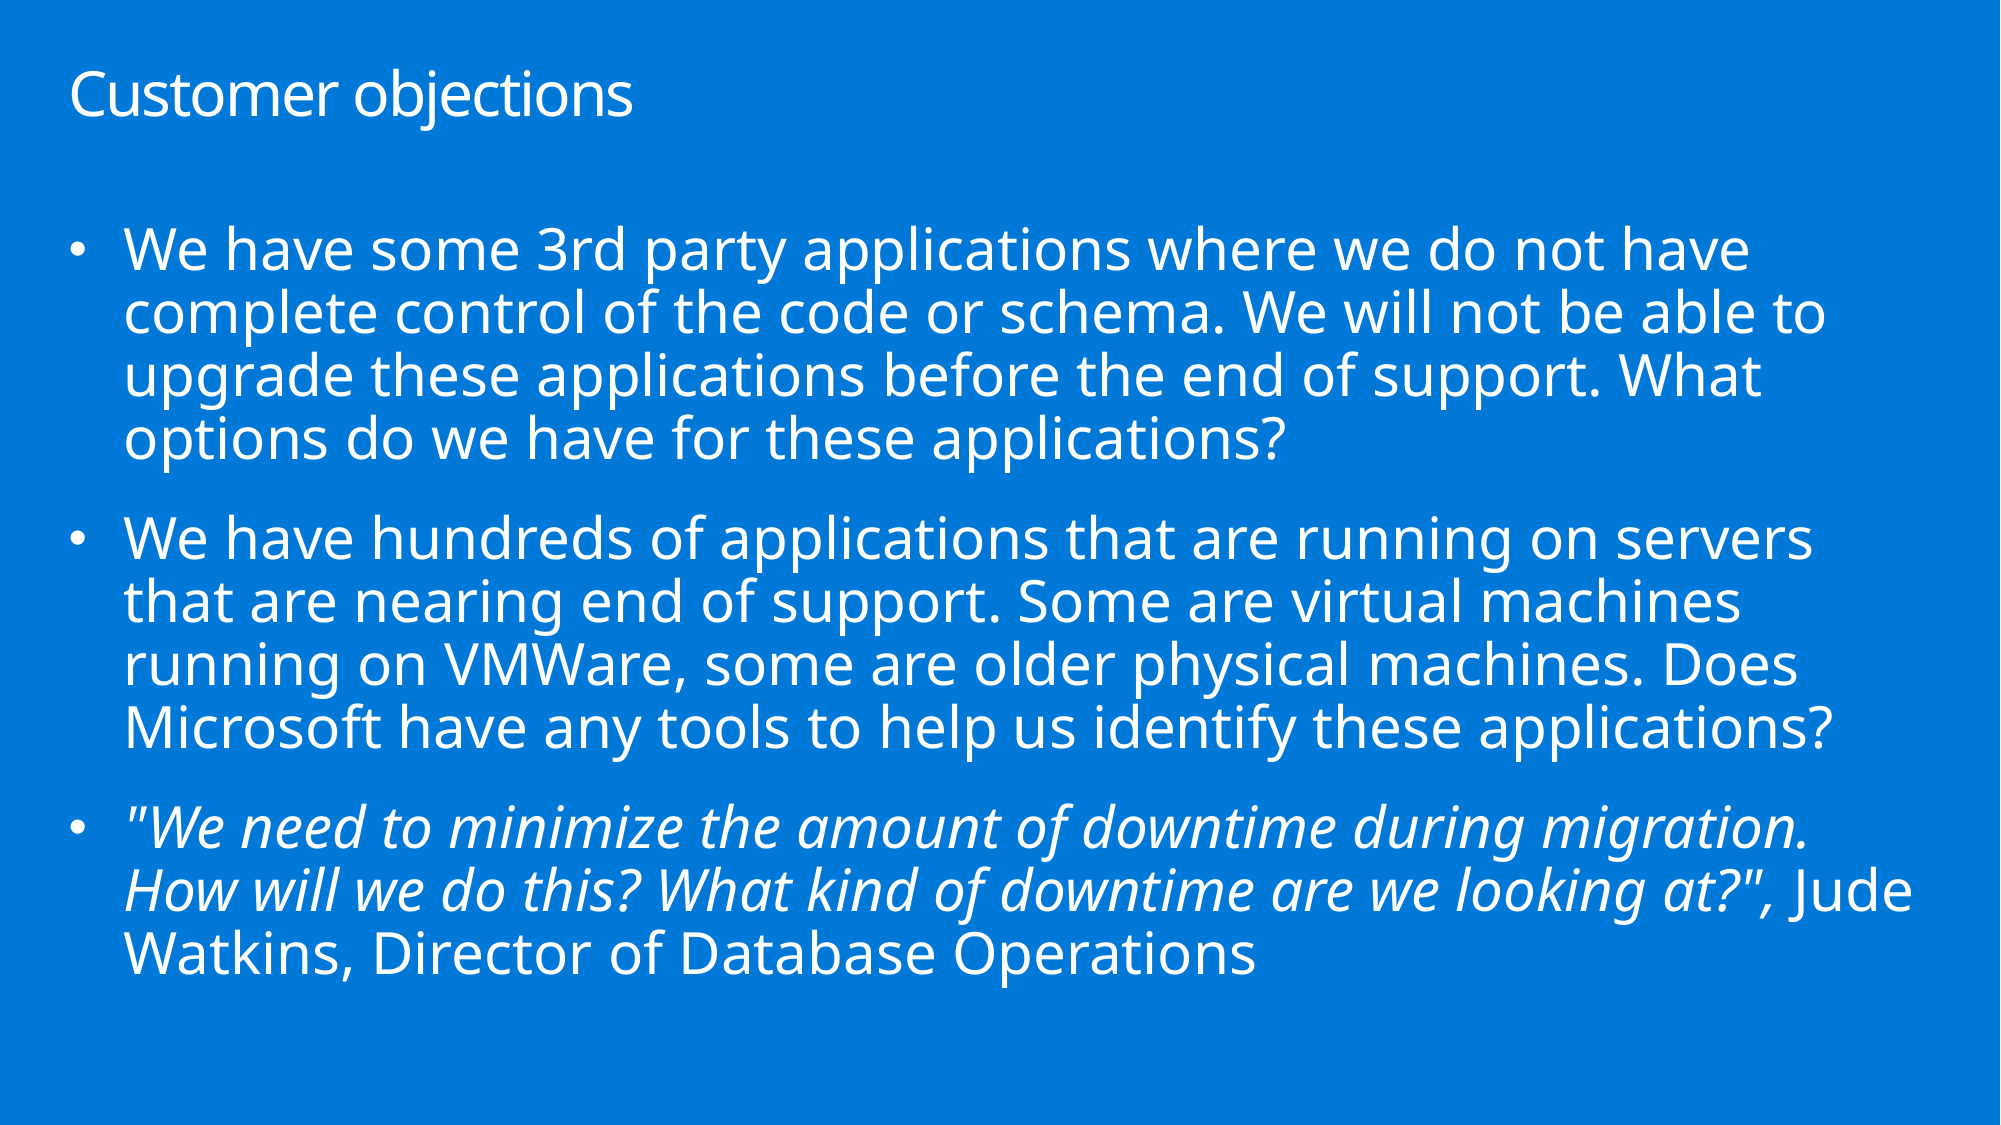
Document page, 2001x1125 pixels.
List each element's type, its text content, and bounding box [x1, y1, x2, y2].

list We have some 3rd party applications where we do not have complete control of the code or schema. We will not be able to upgrade these applications before the end of support. What options do we have for these applications? We have hundreds of applications that are running on servers that are nearing end of support. Some are virtual machines running on VMWare, some are older physical machines. Does Microsoft have any tools to help us identify these applications? "We need to minimize the amount of downtime during migration. How will we do this? What kind of downtime are we looking at?", Jude Watkins, Director of Database Operations [44, 204, 1957, 1040]
title Customer objections [44, 47, 1957, 196]
